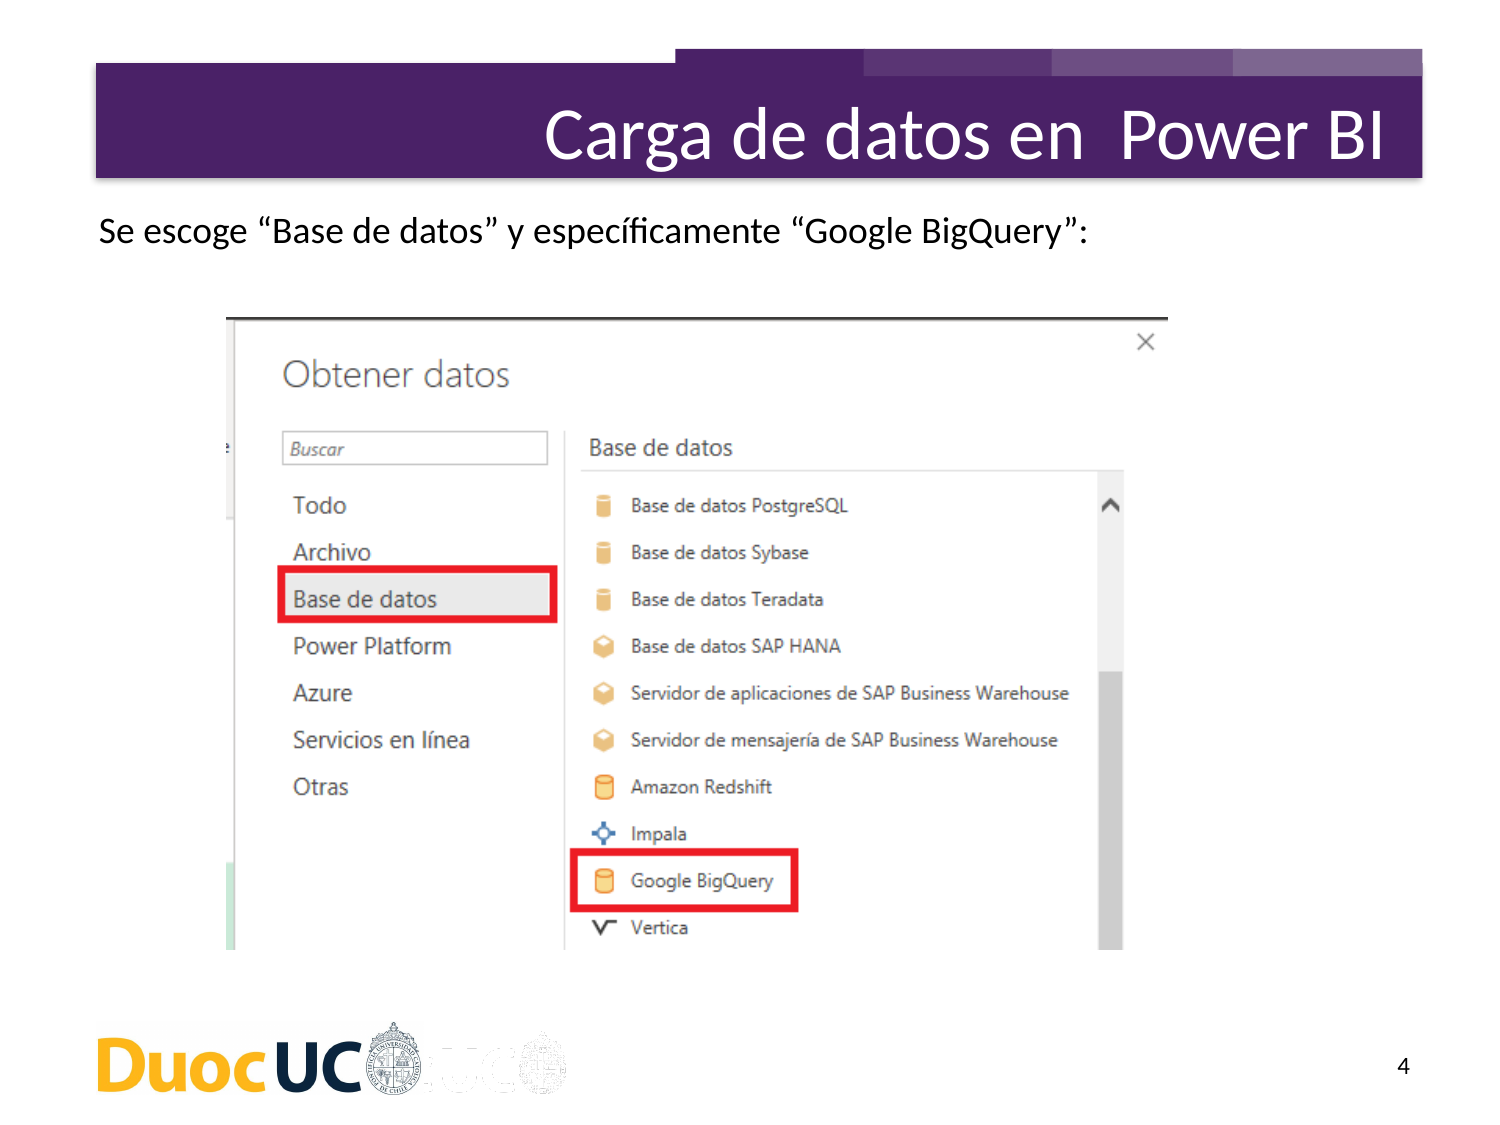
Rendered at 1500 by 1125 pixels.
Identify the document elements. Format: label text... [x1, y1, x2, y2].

text_box Se escoge “Base de datos” y específicamente “Google BigQuery”: [84, 198, 1457, 258]
title Carga de datos en Power BI [523, 33, 1405, 198]
text_box 4 [1074, 1042, 1425, 1103]
picture [226, 316, 1168, 951]
picture [96, 1021, 566, 1095]
